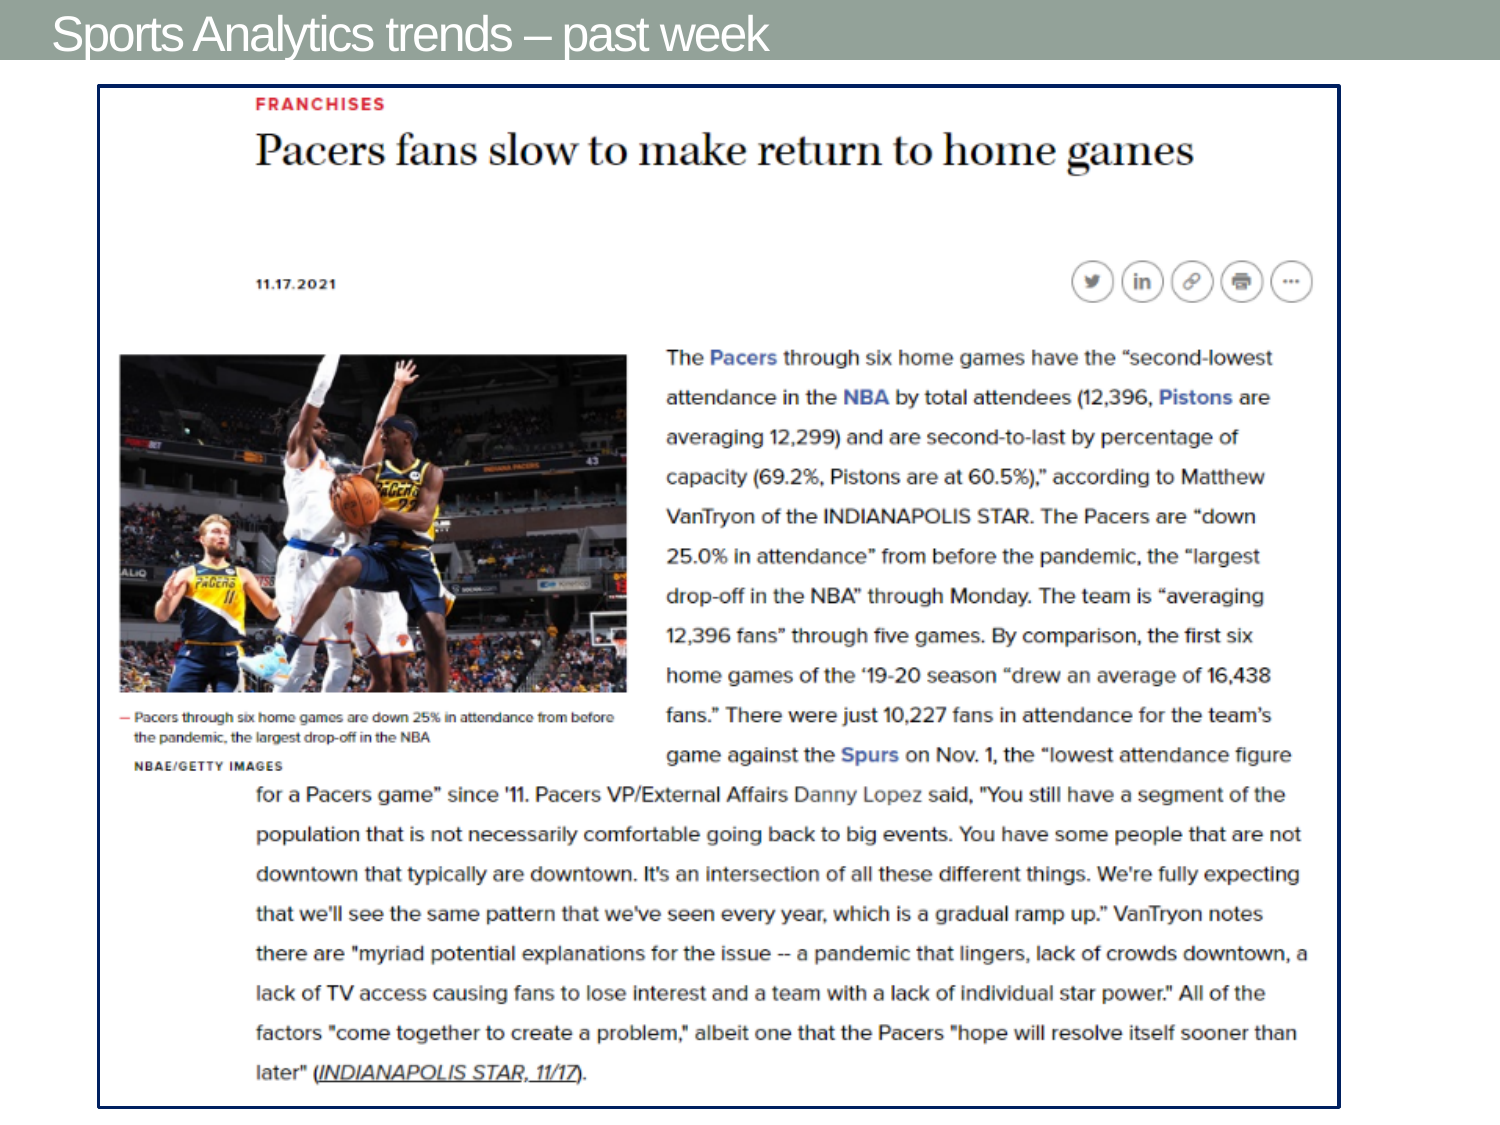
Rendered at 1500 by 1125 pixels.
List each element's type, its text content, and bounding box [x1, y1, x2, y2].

title Sports Analytics trends – past week [35, 0, 1468, 113]
picture [99, 87, 1338, 1107]
